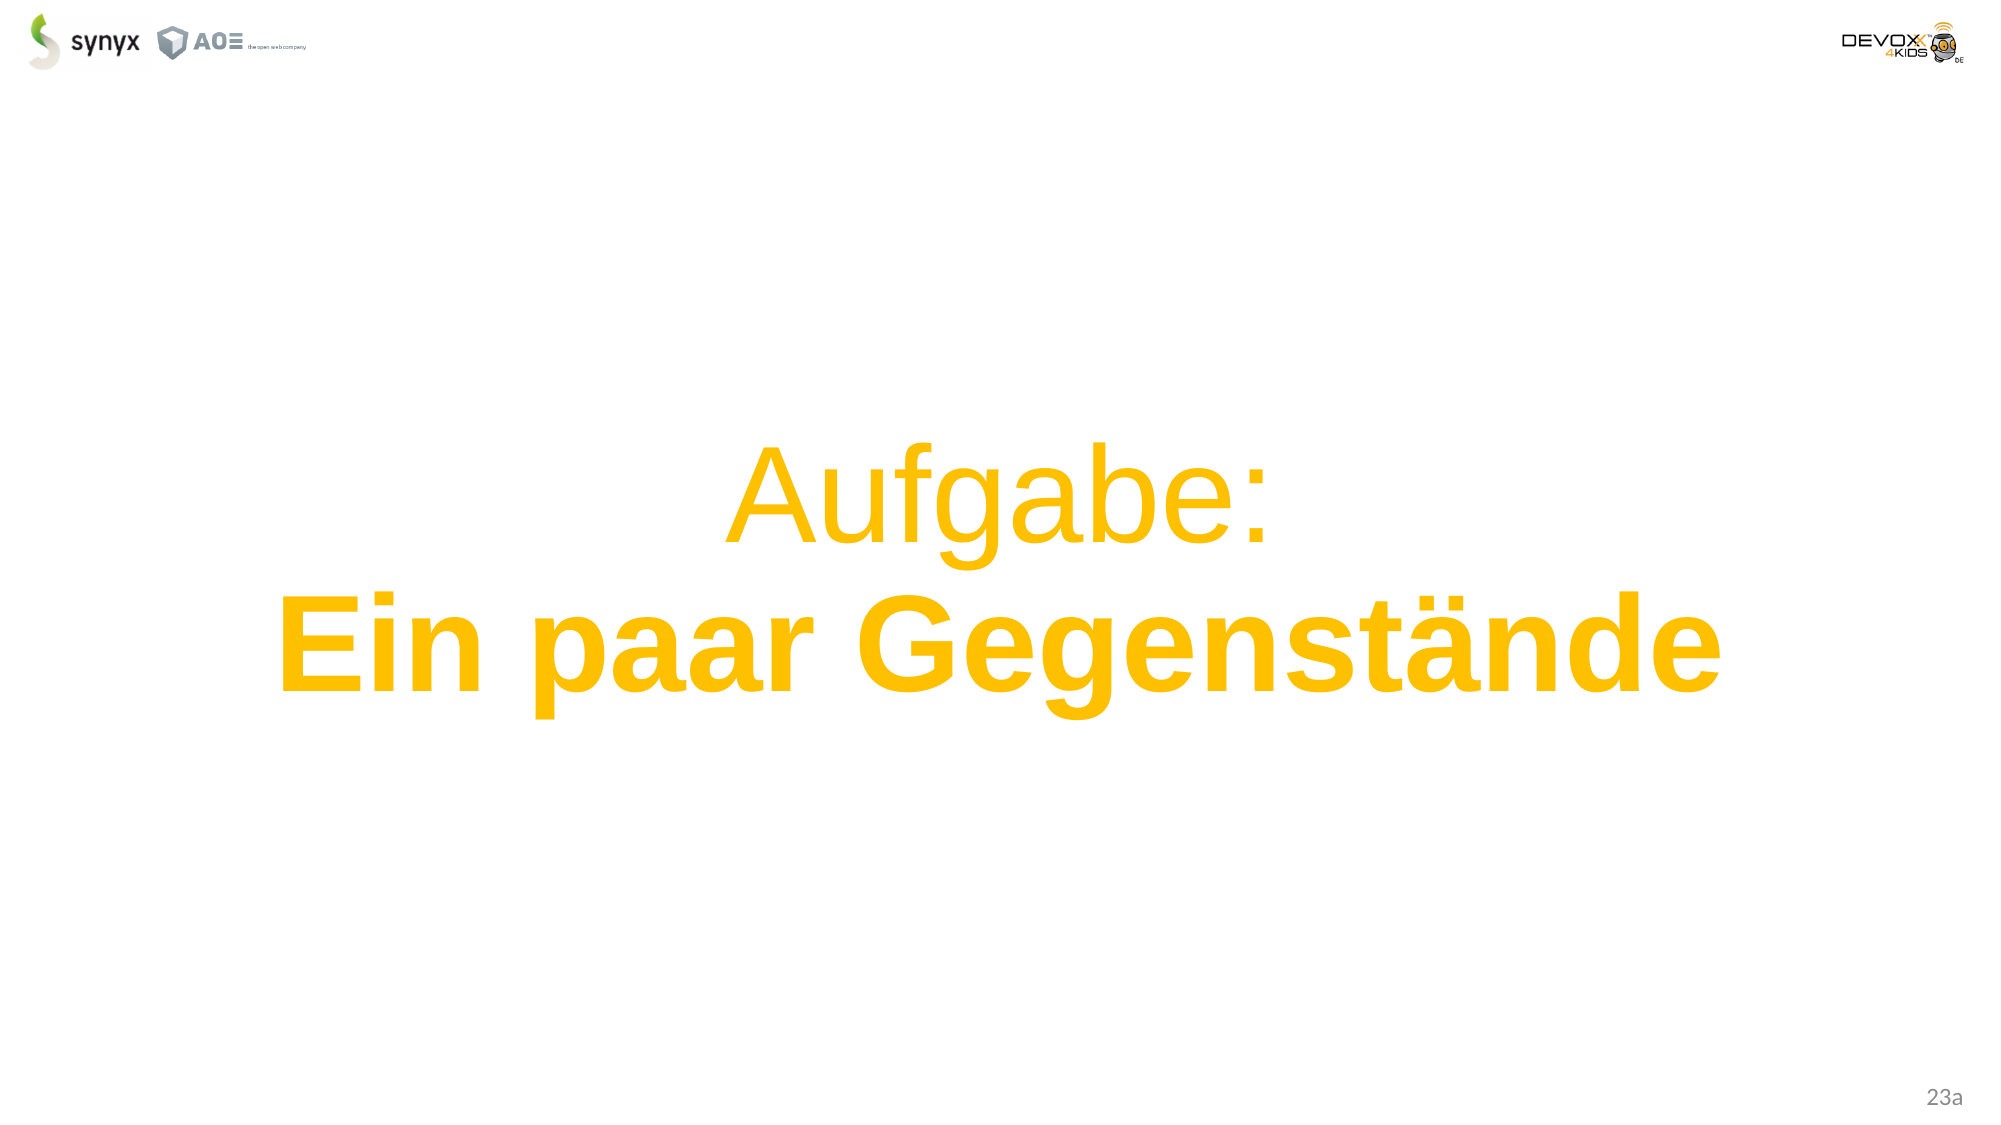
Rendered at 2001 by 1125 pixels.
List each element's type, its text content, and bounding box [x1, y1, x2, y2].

picture [22, 9, 313, 74]
text_box Aufgabe: Ein paar Gegenstände [46, 416, 1955, 722]
picture [1839, 20, 1965, 64]
